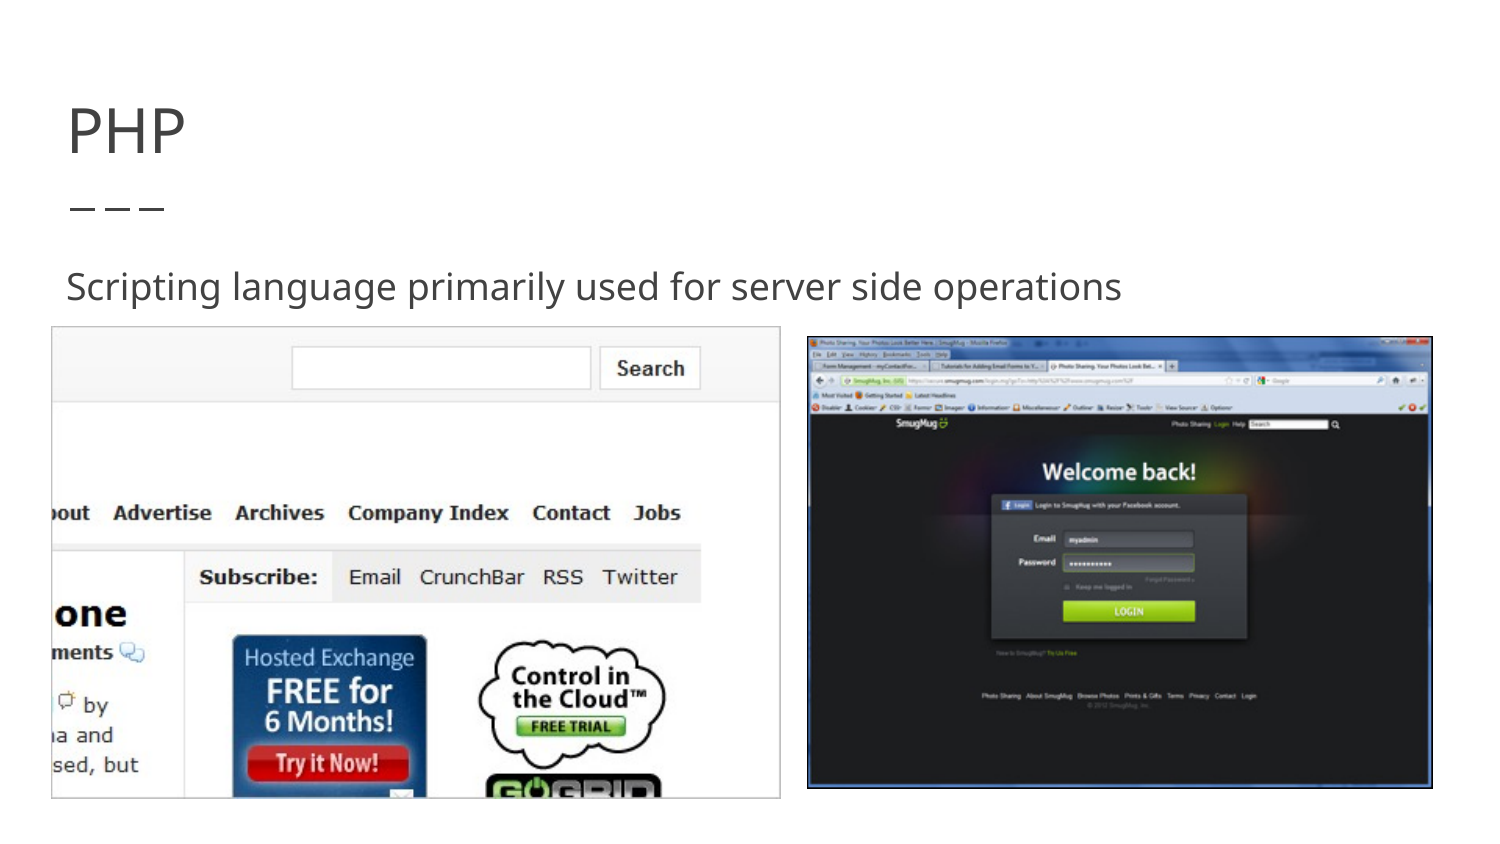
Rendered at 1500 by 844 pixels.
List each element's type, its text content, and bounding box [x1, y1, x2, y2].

picture [50, 326, 781, 799]
list Scripting language primarily used for server side operations [51, 240, 1449, 750]
picture [807, 336, 1433, 789]
title PHP [51, 61, 1449, 182]
